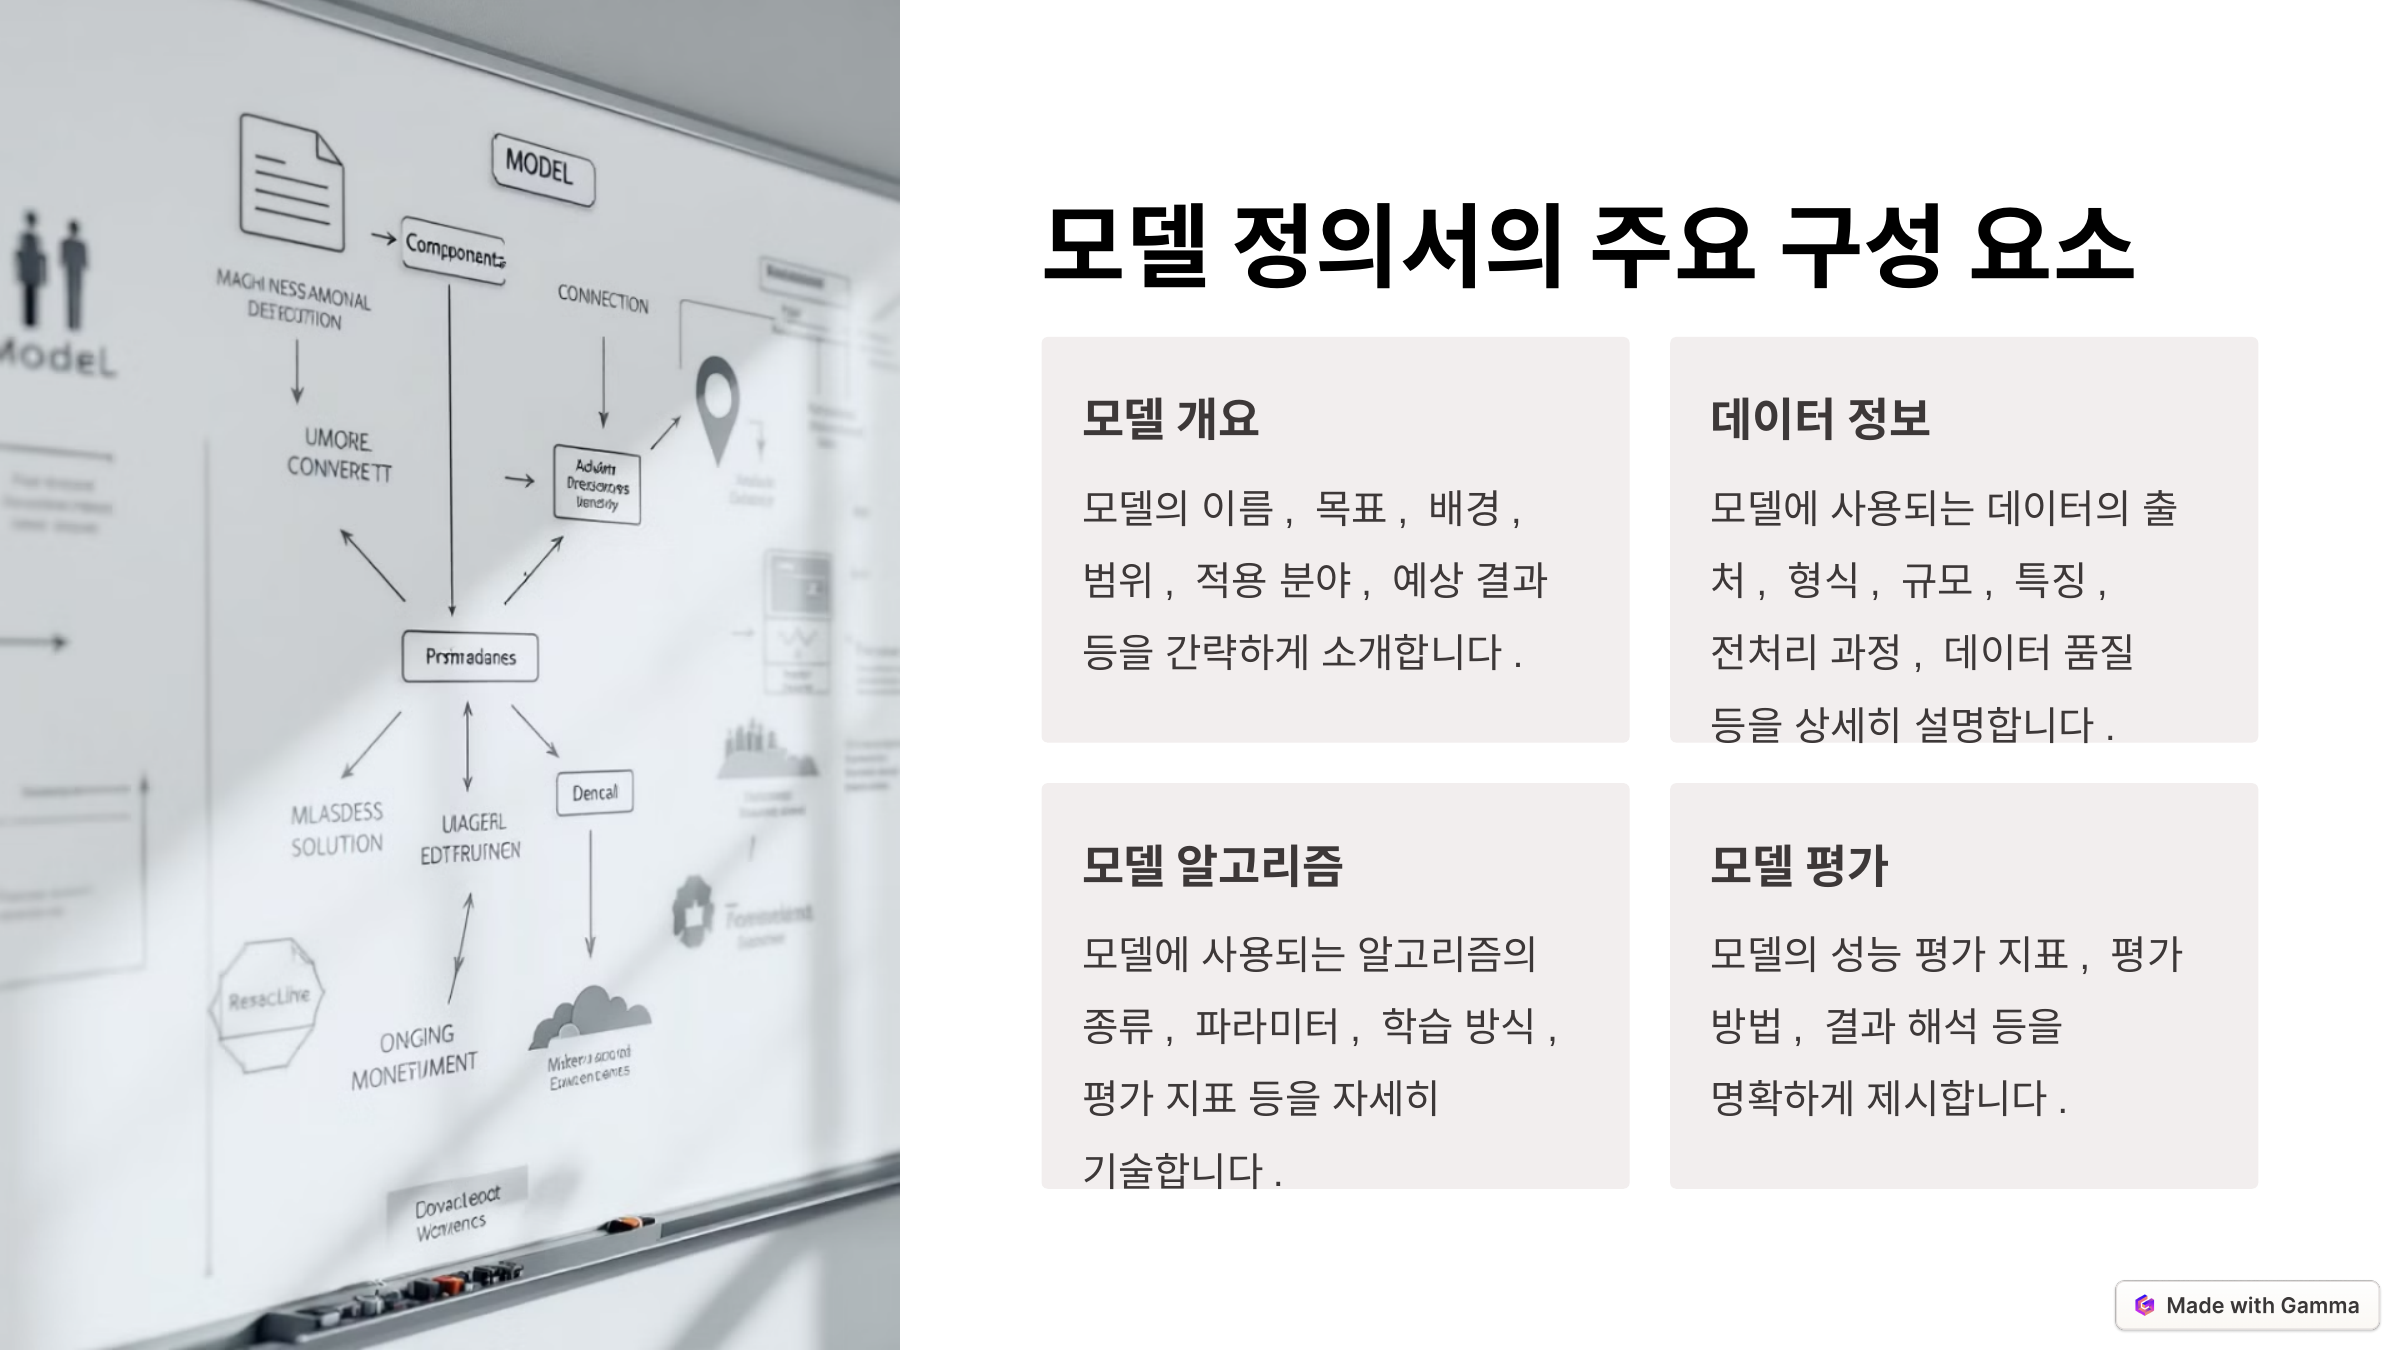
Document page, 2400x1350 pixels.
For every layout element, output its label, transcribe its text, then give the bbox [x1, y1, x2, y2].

text_box [1041, 336, 1630, 743]
text_box 데이터 정보 [1710, 377, 2171, 435]
text_box 모델에 사용되는 알고리즘의 종류, 파라미터, 학습 방식, 평가 지표 등을 자세히 기술합니다. [1082, 905, 1590, 1149]
text_box 모델의 성능 평가 지표, 평가 방법, 결과 해석 등을 명확하게 제시합니다. [1710, 905, 2218, 1088]
text_box 모델 개요 [1082, 377, 1543, 435]
text_box [1670, 783, 2259, 1189]
text_box [1041, 783, 1630, 1189]
text_box 모델의 이름, 목표, 배경, 범위, 적용 분야, 예상 결과 등을 간략하게 소개합니다. [1082, 459, 1590, 642]
text_box 모델 알고리즘 [1082, 823, 1543, 882]
text_box 모델 정의서의 주요 구성 요소 [1041, 161, 2282, 277]
picture [2106, 1271, 2389, 1339]
text_box [1670, 336, 2259, 743]
picture [0, 0, 901, 1350]
text_box 모델에 사용되는 데이터의 출처, 형식, 규모, 특징, 전처리 과정, 데이터 품질 등을 상세히 설명합니다. [1710, 459, 2218, 703]
text_box 모델 평가 [1710, 823, 2171, 882]
